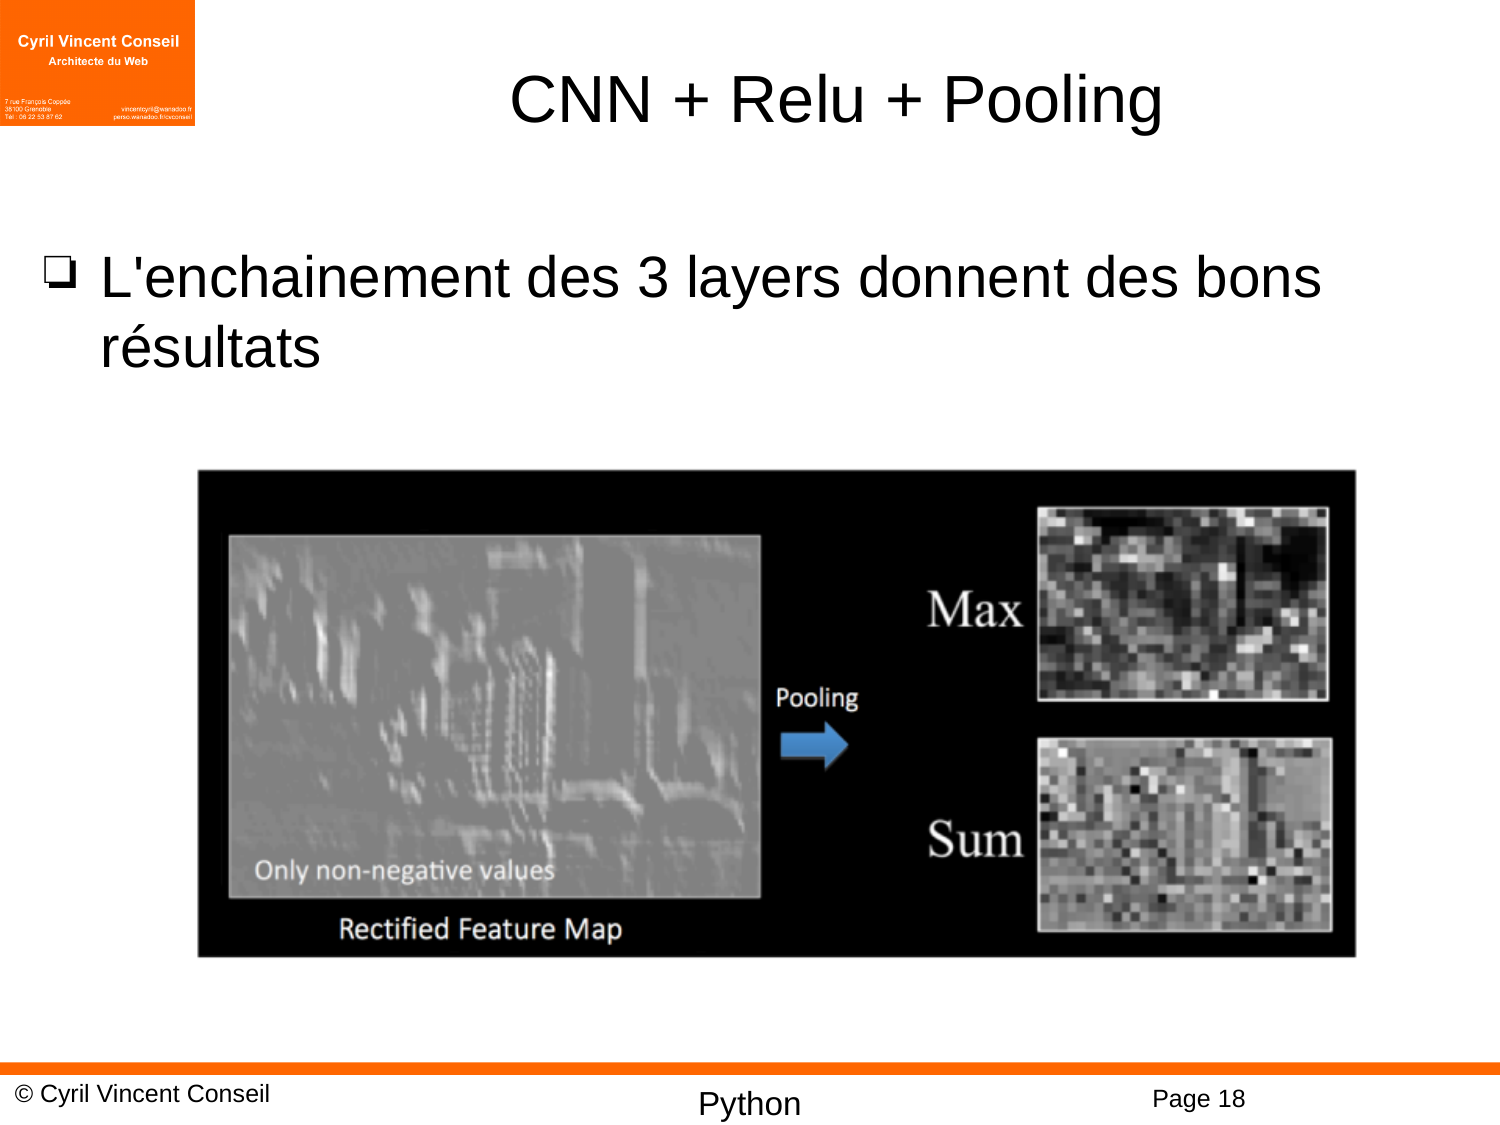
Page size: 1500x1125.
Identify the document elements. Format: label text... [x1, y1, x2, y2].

picture [193, 467, 1363, 967]
list L'enchainement des 3 layers donnent des bons résultats [29, 231, 1468, 1059]
title CNN + Relu + Pooling [194, 2, 1480, 190]
picture [0, 0, 195, 126]
